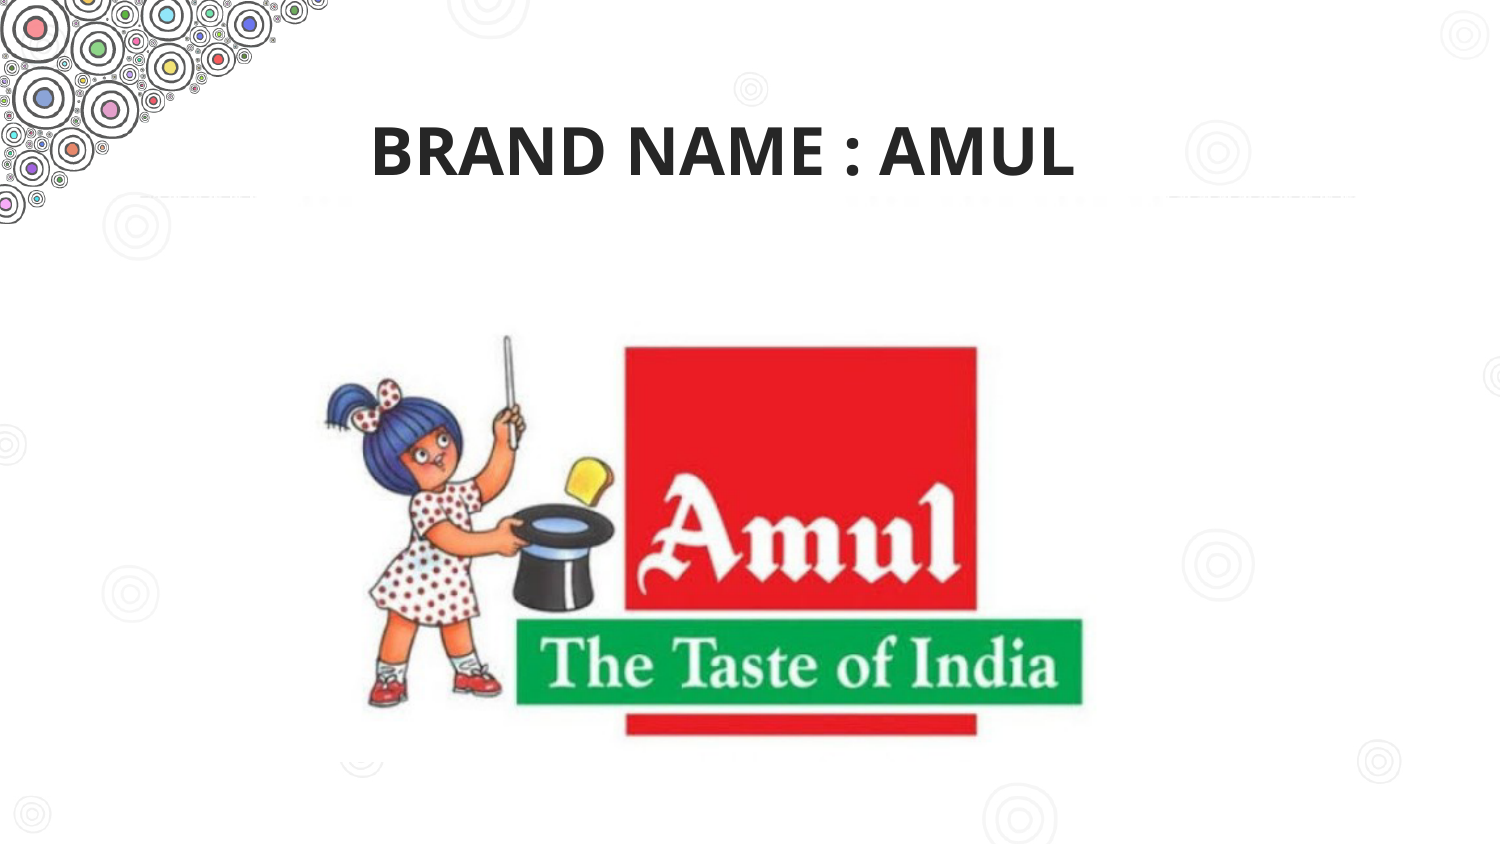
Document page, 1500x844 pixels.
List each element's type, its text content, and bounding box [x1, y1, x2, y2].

picture [0, 0, 1500, 844]
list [146, 195, 1357, 835]
title Brand Name : Amul [147, 32, 1356, 195]
